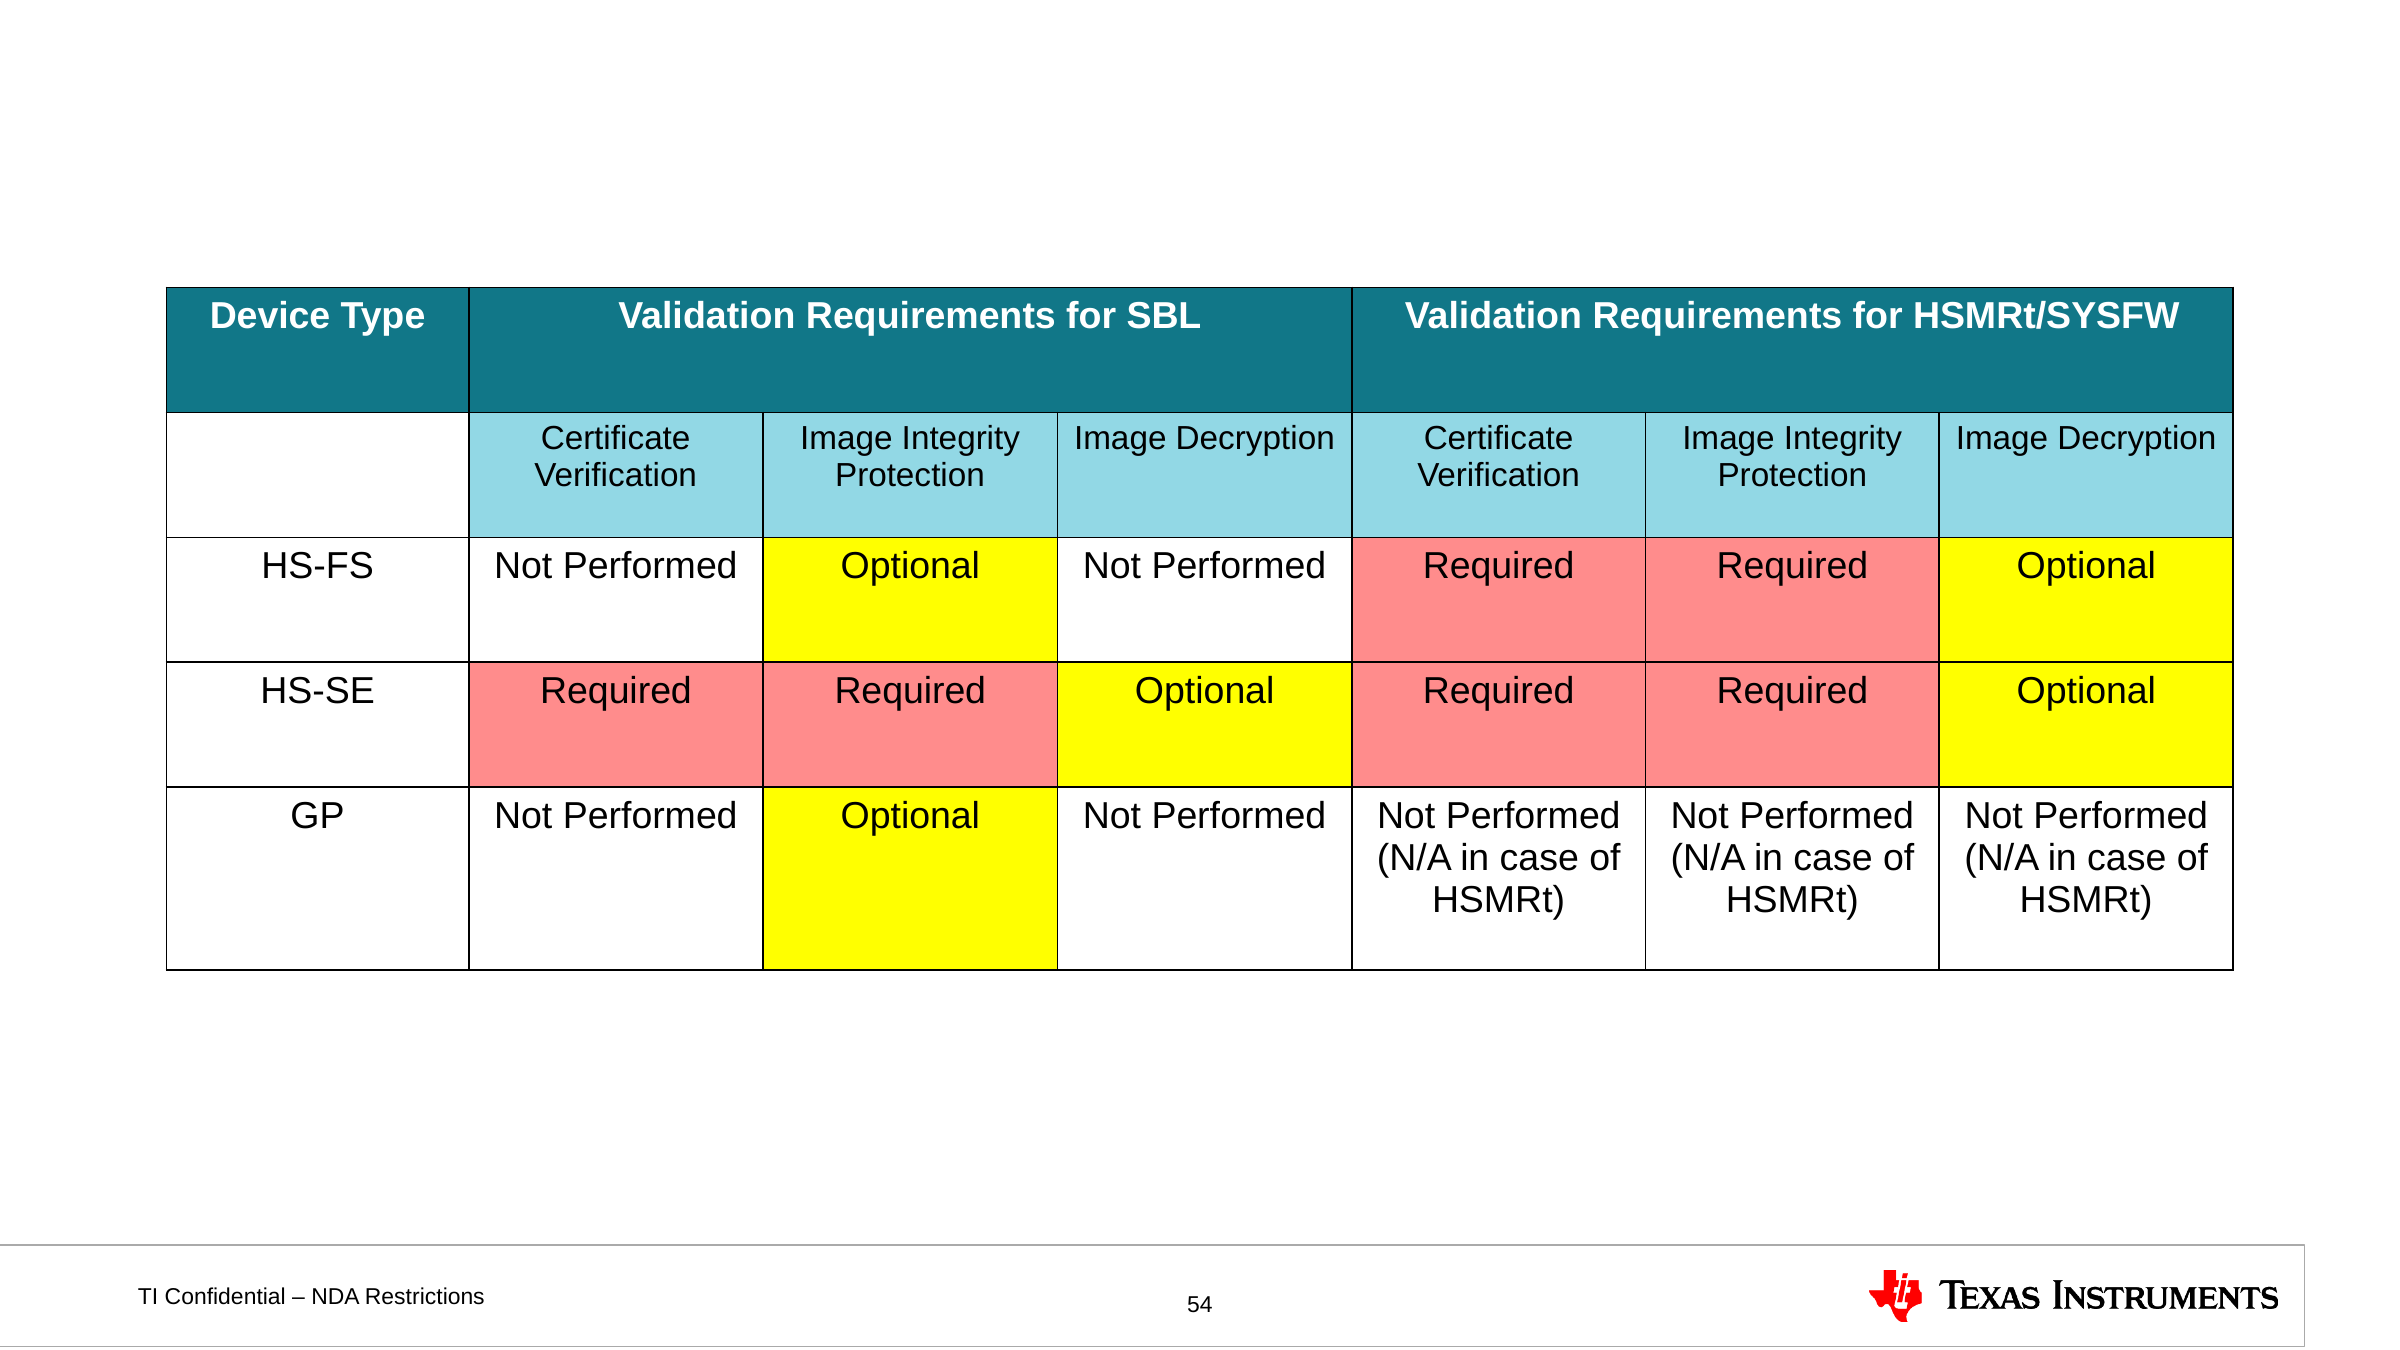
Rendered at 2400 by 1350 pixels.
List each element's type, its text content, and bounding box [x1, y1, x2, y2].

table_cell Not Performed (N/A in case of HSMRt) [1353, 788, 1645, 969]
table_cell Required [1353, 538, 1645, 661]
table_cell Certificate Verification [1353, 413, 1645, 537]
table_cell Image Decryption [1058, 413, 1351, 537]
table_cell Certificate Verification [470, 413, 762, 537]
table_cell Image Integrity Protection [1646, 413, 1938, 537]
table_cell Required [1646, 663, 1938, 786]
table_cell Optional [1058, 663, 1351, 786]
table_cell Not Performed [470, 788, 762, 969]
table_cell Optional [764, 788, 1057, 969]
table_header Validation Requirements for SBL [470, 288, 1351, 412]
table_header Device Type [167, 288, 468, 412]
table_cell Image Decryption [1940, 413, 2232, 537]
table_cell GP [167, 788, 468, 969]
table_cell Optional [1940, 663, 2232, 786]
table_cell Optional [1940, 538, 2232, 661]
table_cell HS-FS [167, 538, 468, 661]
text_box 54 [919, 1279, 1480, 1320]
table_cell Required [764, 663, 1057, 786]
table_cell Required [470, 663, 762, 786]
table_cell Required [1646, 538, 1938, 661]
table_header Validation Requirements for HSMRt/SYSFW [1353, 288, 2232, 412]
table_cell Not Performed [1058, 538, 1351, 661]
table_cell Optional [764, 538, 1057, 661]
table_cell Not Performed (N/A in case of HSMRt) [1940, 788, 2232, 969]
table_cell Not Performed [1058, 788, 1351, 969]
table_cell Not Performed (N/A in case of HSMRt) [1646, 788, 1938, 969]
table_cell Not Performed [470, 538, 762, 661]
table_cell HS-SE [167, 663, 468, 786]
table_cell Required [1353, 663, 1645, 786]
picture [1869, 1270, 2278, 1322]
table_cell Image Integrity Protection [764, 413, 1057, 537]
table_cell [167, 413, 468, 537]
